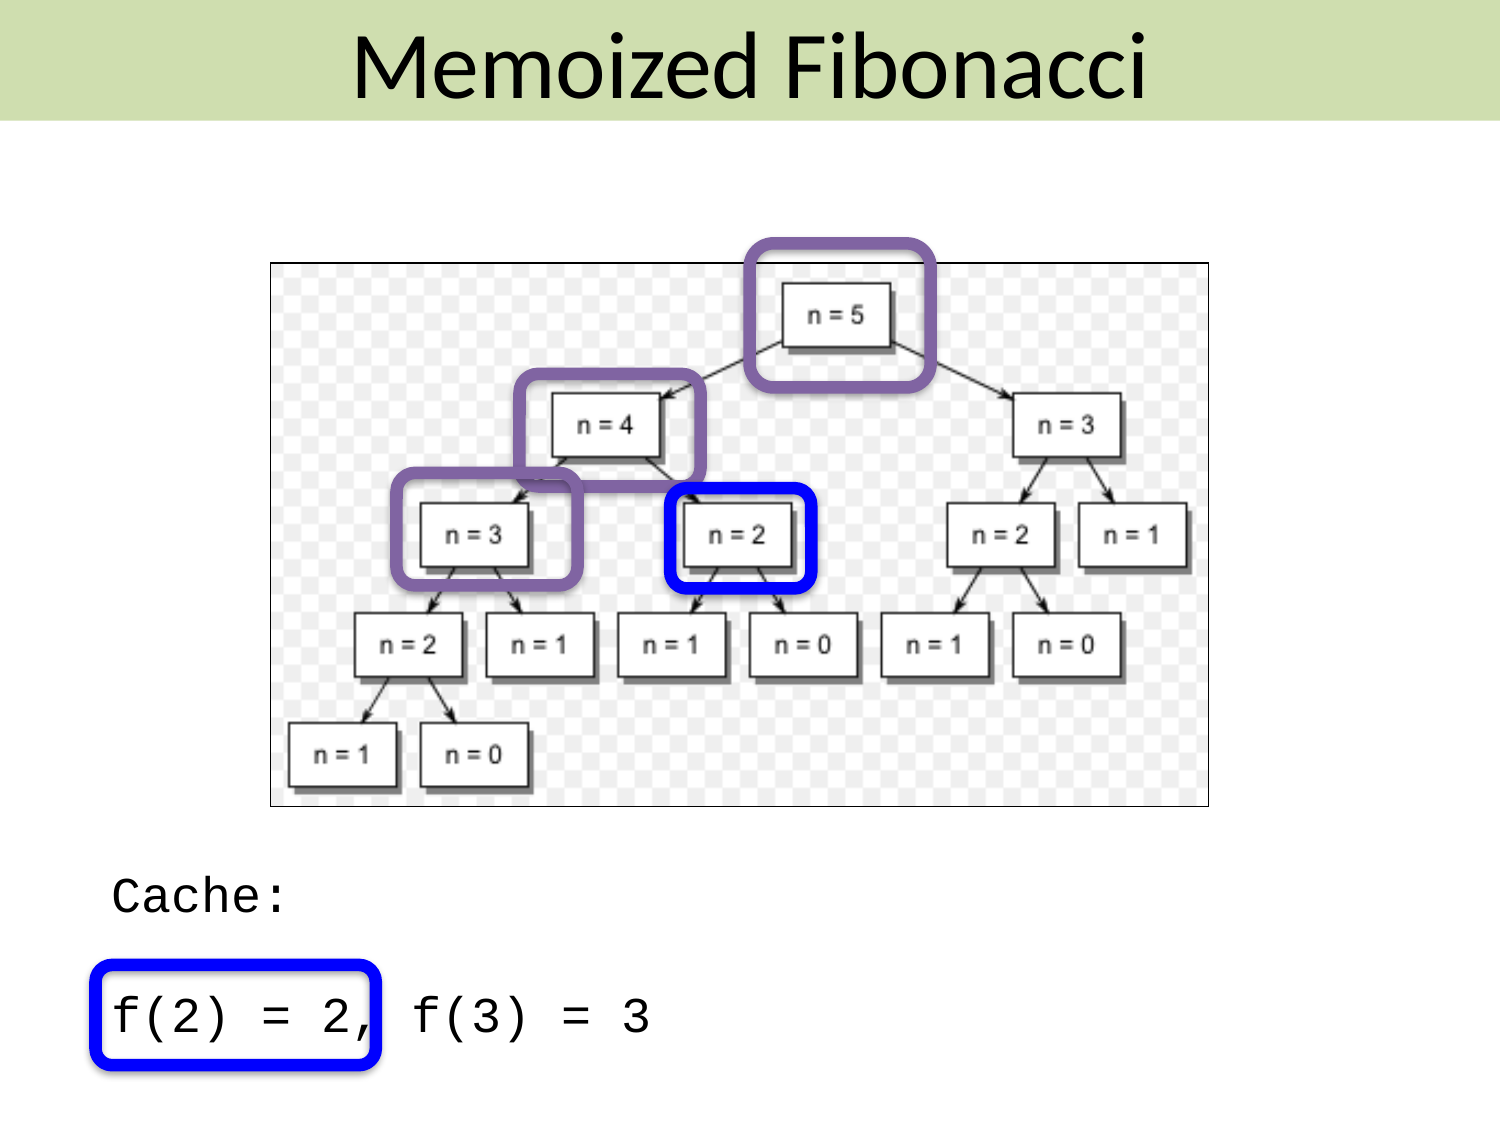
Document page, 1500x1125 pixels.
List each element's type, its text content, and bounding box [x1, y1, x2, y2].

text_box Memoized Fibonacci [0, 0, 1500, 121]
picture [271, 263, 1209, 806]
text_box [749, 242, 931, 262]
text_box [94, 964, 377, 1067]
text_box Cache: f(2) = 2, f(3) = 3 [96, 854, 667, 1125]
